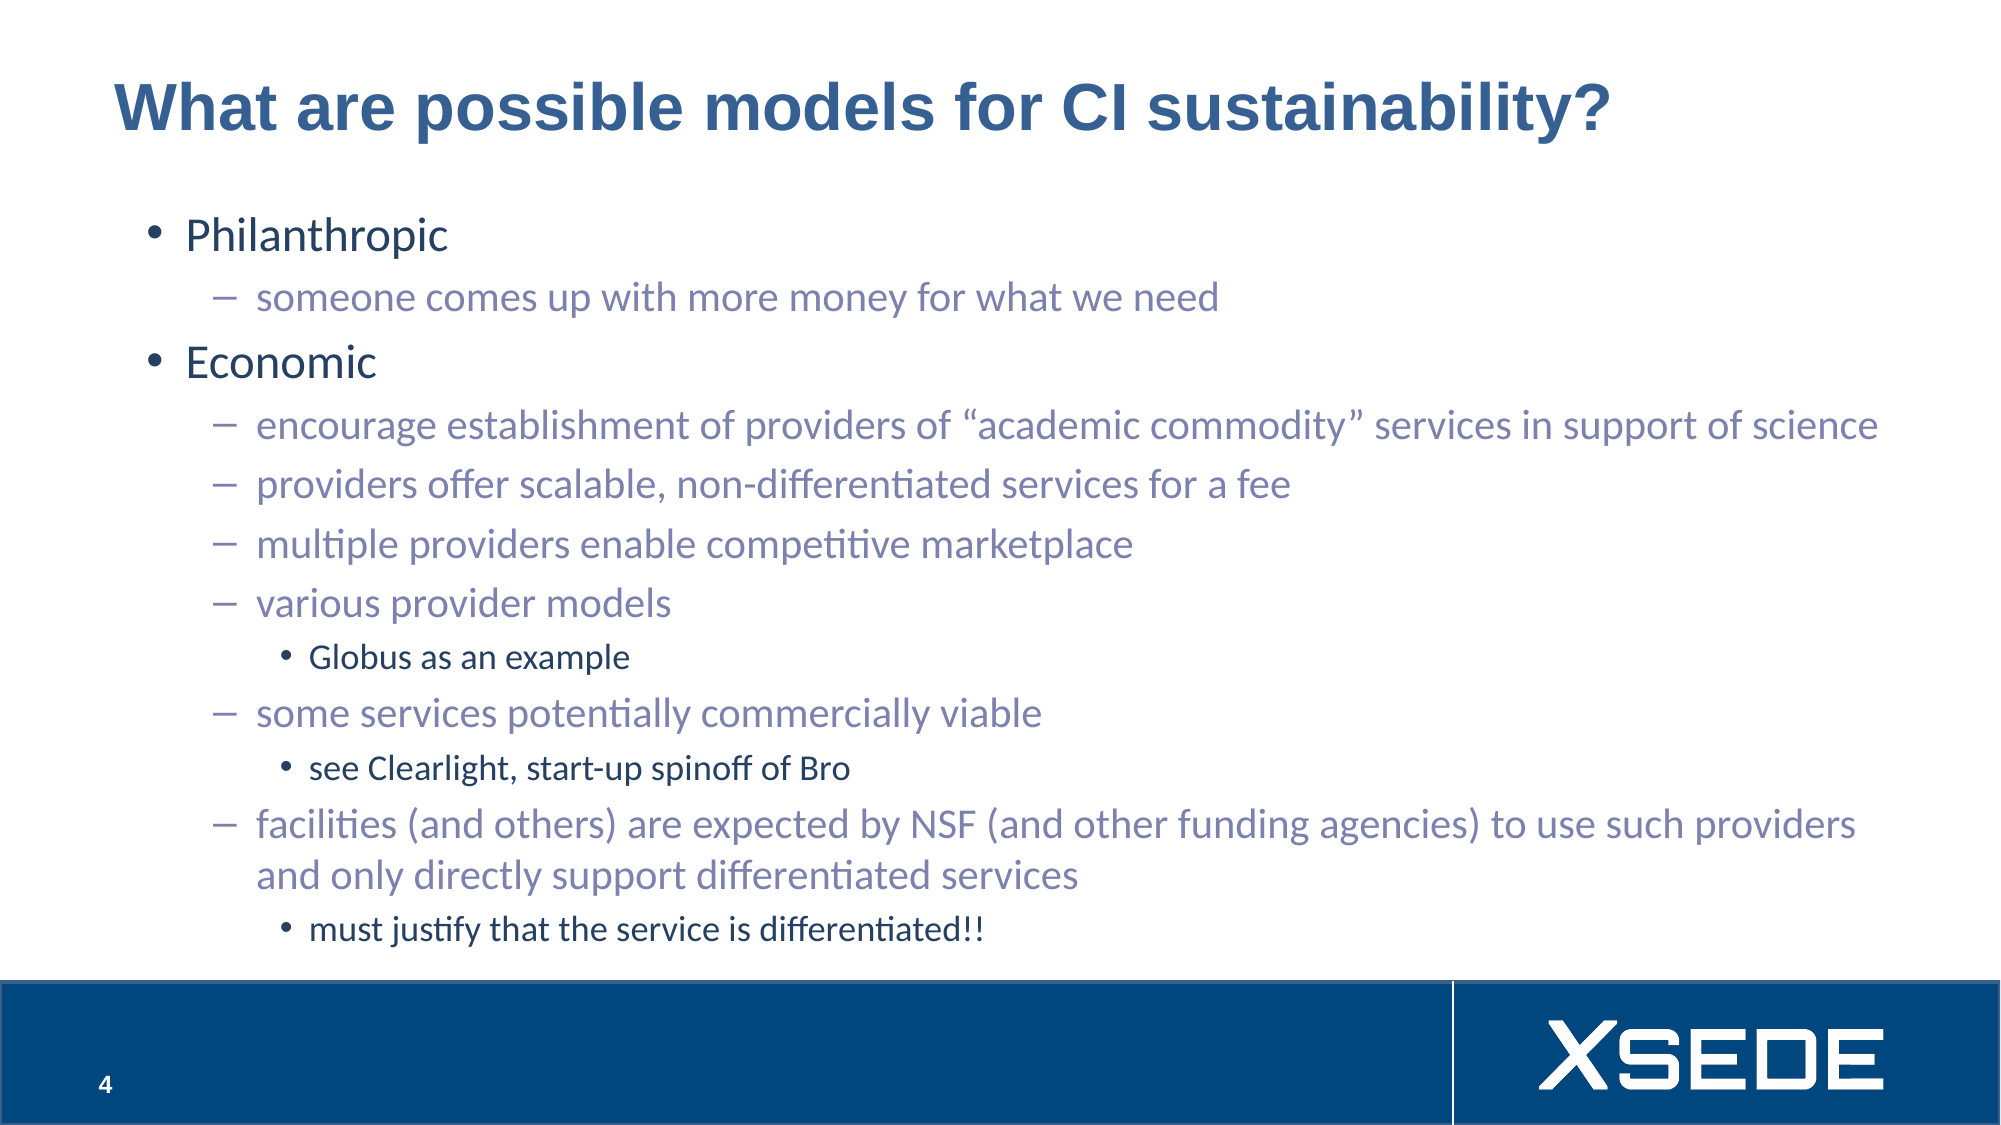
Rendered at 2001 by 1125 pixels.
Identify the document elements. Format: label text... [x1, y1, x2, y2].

slide_number 4 [0, 1041, 211, 1125]
picture [1515, 1005, 1915, 1106]
title What are possible models for CI sustainability? [99, 45, 1900, 163]
list Philanthropic someone comes up with more money for what we need Economic encourage establishment of providers of “academic commodity” services in support of science providers offer scalable, non-differentiated services for a fee multiple providers enable competitive marketplace various provider models Globus as an example some services potentially commercially viable see Clearlight, start-up spinoff of Bro facilities (and others) are expected by NSF (and other funding agencies) to use such providers and only directly support differentiated services must justify that the service is differentiated!! [99, 187, 1900, 975]
